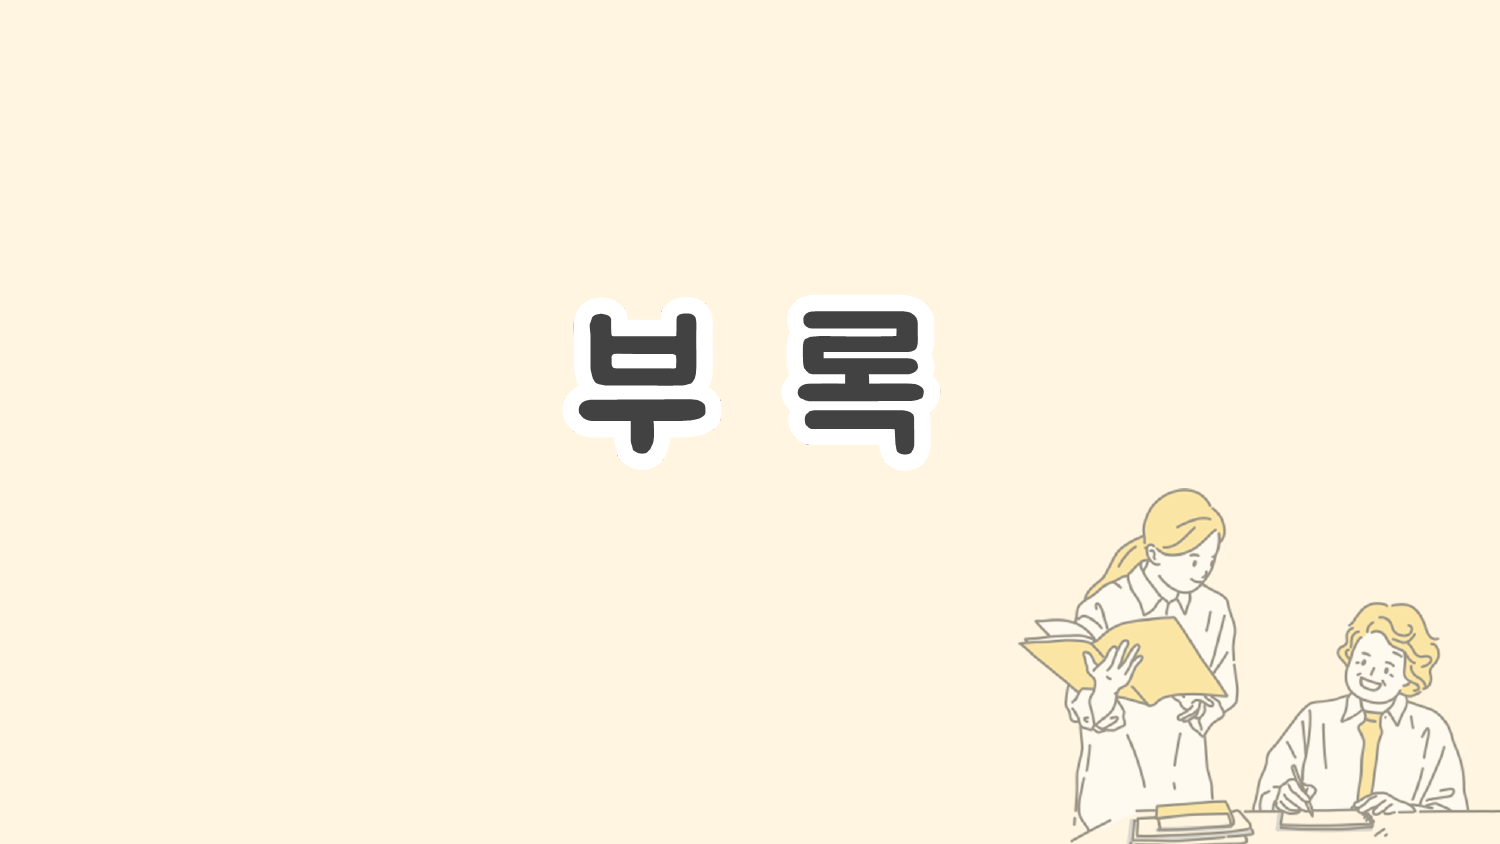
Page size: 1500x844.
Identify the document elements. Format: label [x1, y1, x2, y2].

picture [470, 233, 1500, 844]
